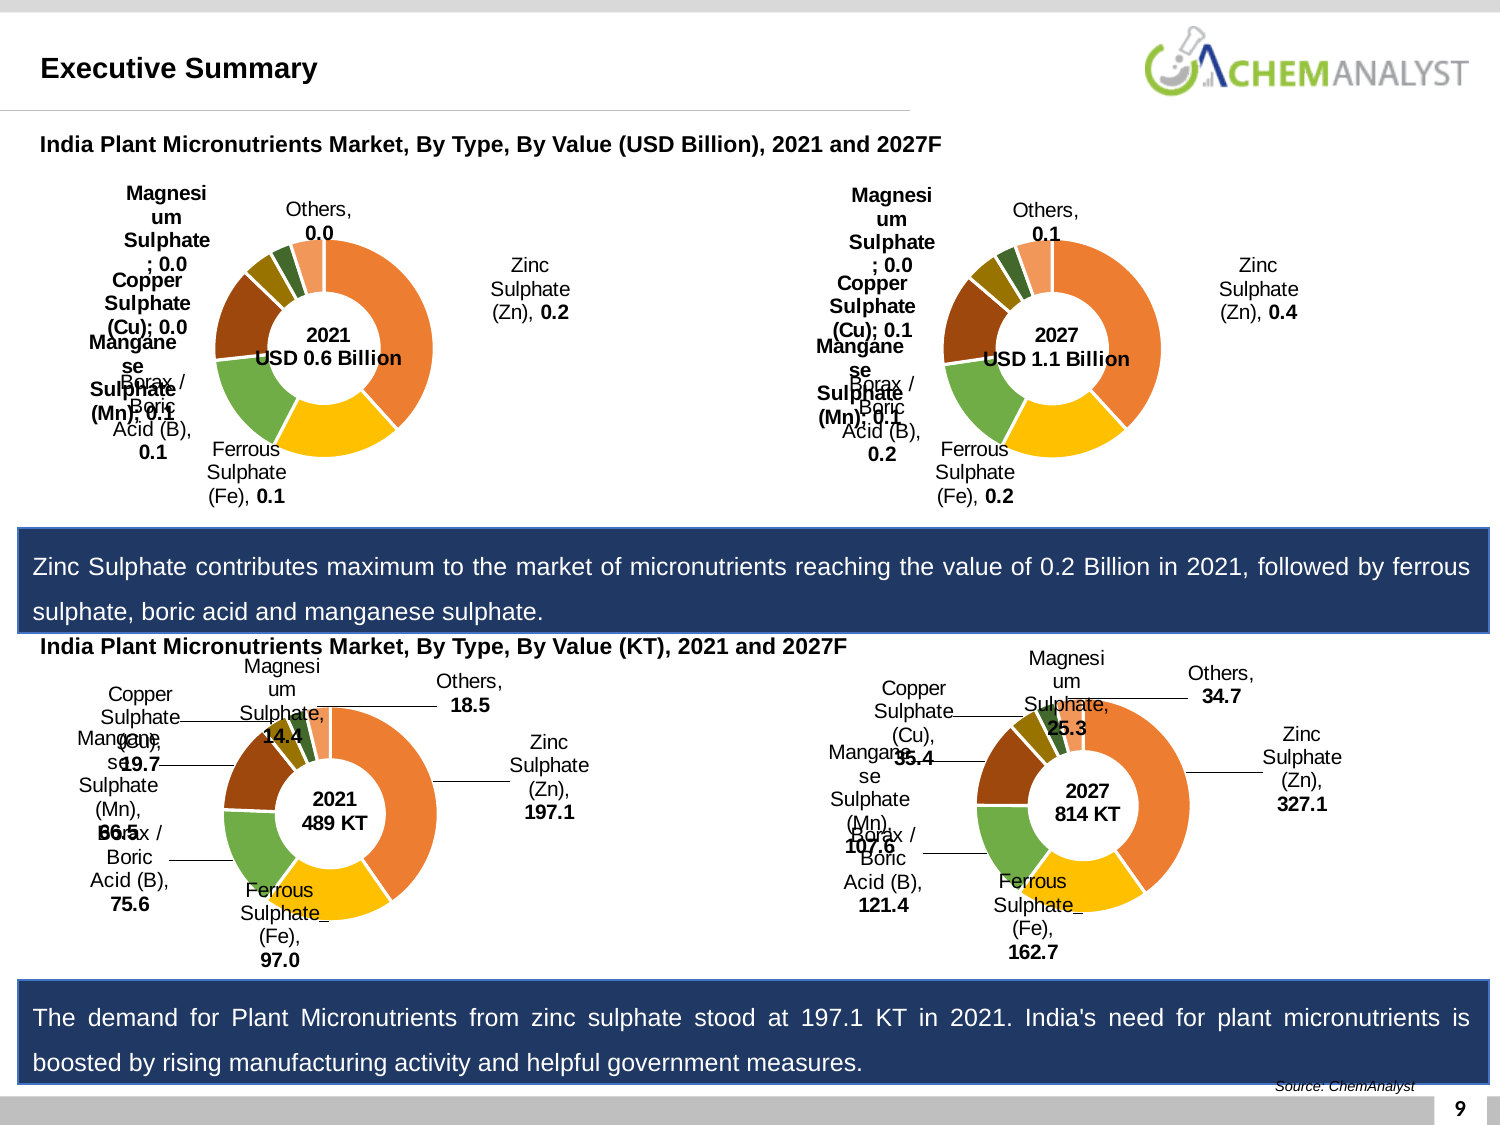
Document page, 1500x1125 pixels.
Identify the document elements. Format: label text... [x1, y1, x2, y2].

text_box Source: ChemAnalyst [1192, 1069, 1430, 1103]
text_box Zinc Sulphate contributes maximum to the market of micronutrients reaching the value of 0.2 Billion in 2021, followed by ferrous sulphate, boric acid and manganese sulphate. [17, 527, 1490, 634]
chart [805, 646, 1383, 972]
chart [768, 153, 1358, 552]
chart [40, 152, 630, 552]
text_box India Plant Micronutrients Market, By Type, By Value (KT), 2021 and 2027F [25, 634, 1127, 667]
text_box The demand for Plant Micronutrients from zinc sulphate stood at 197.1 KT in 2021. India's need for plant micronutrients is boosted by rising manufacturing activity and helpful government measures. [17, 979, 1490, 1085]
picture [1145, 26, 1479, 113]
text_box Executive Summary [25, 31, 1243, 107]
text_box India Plant Micronutrients Market, By Type, By Value (USD Billion), 2021 and 2027F [25, 108, 1036, 164]
chart [52, 654, 630, 980]
